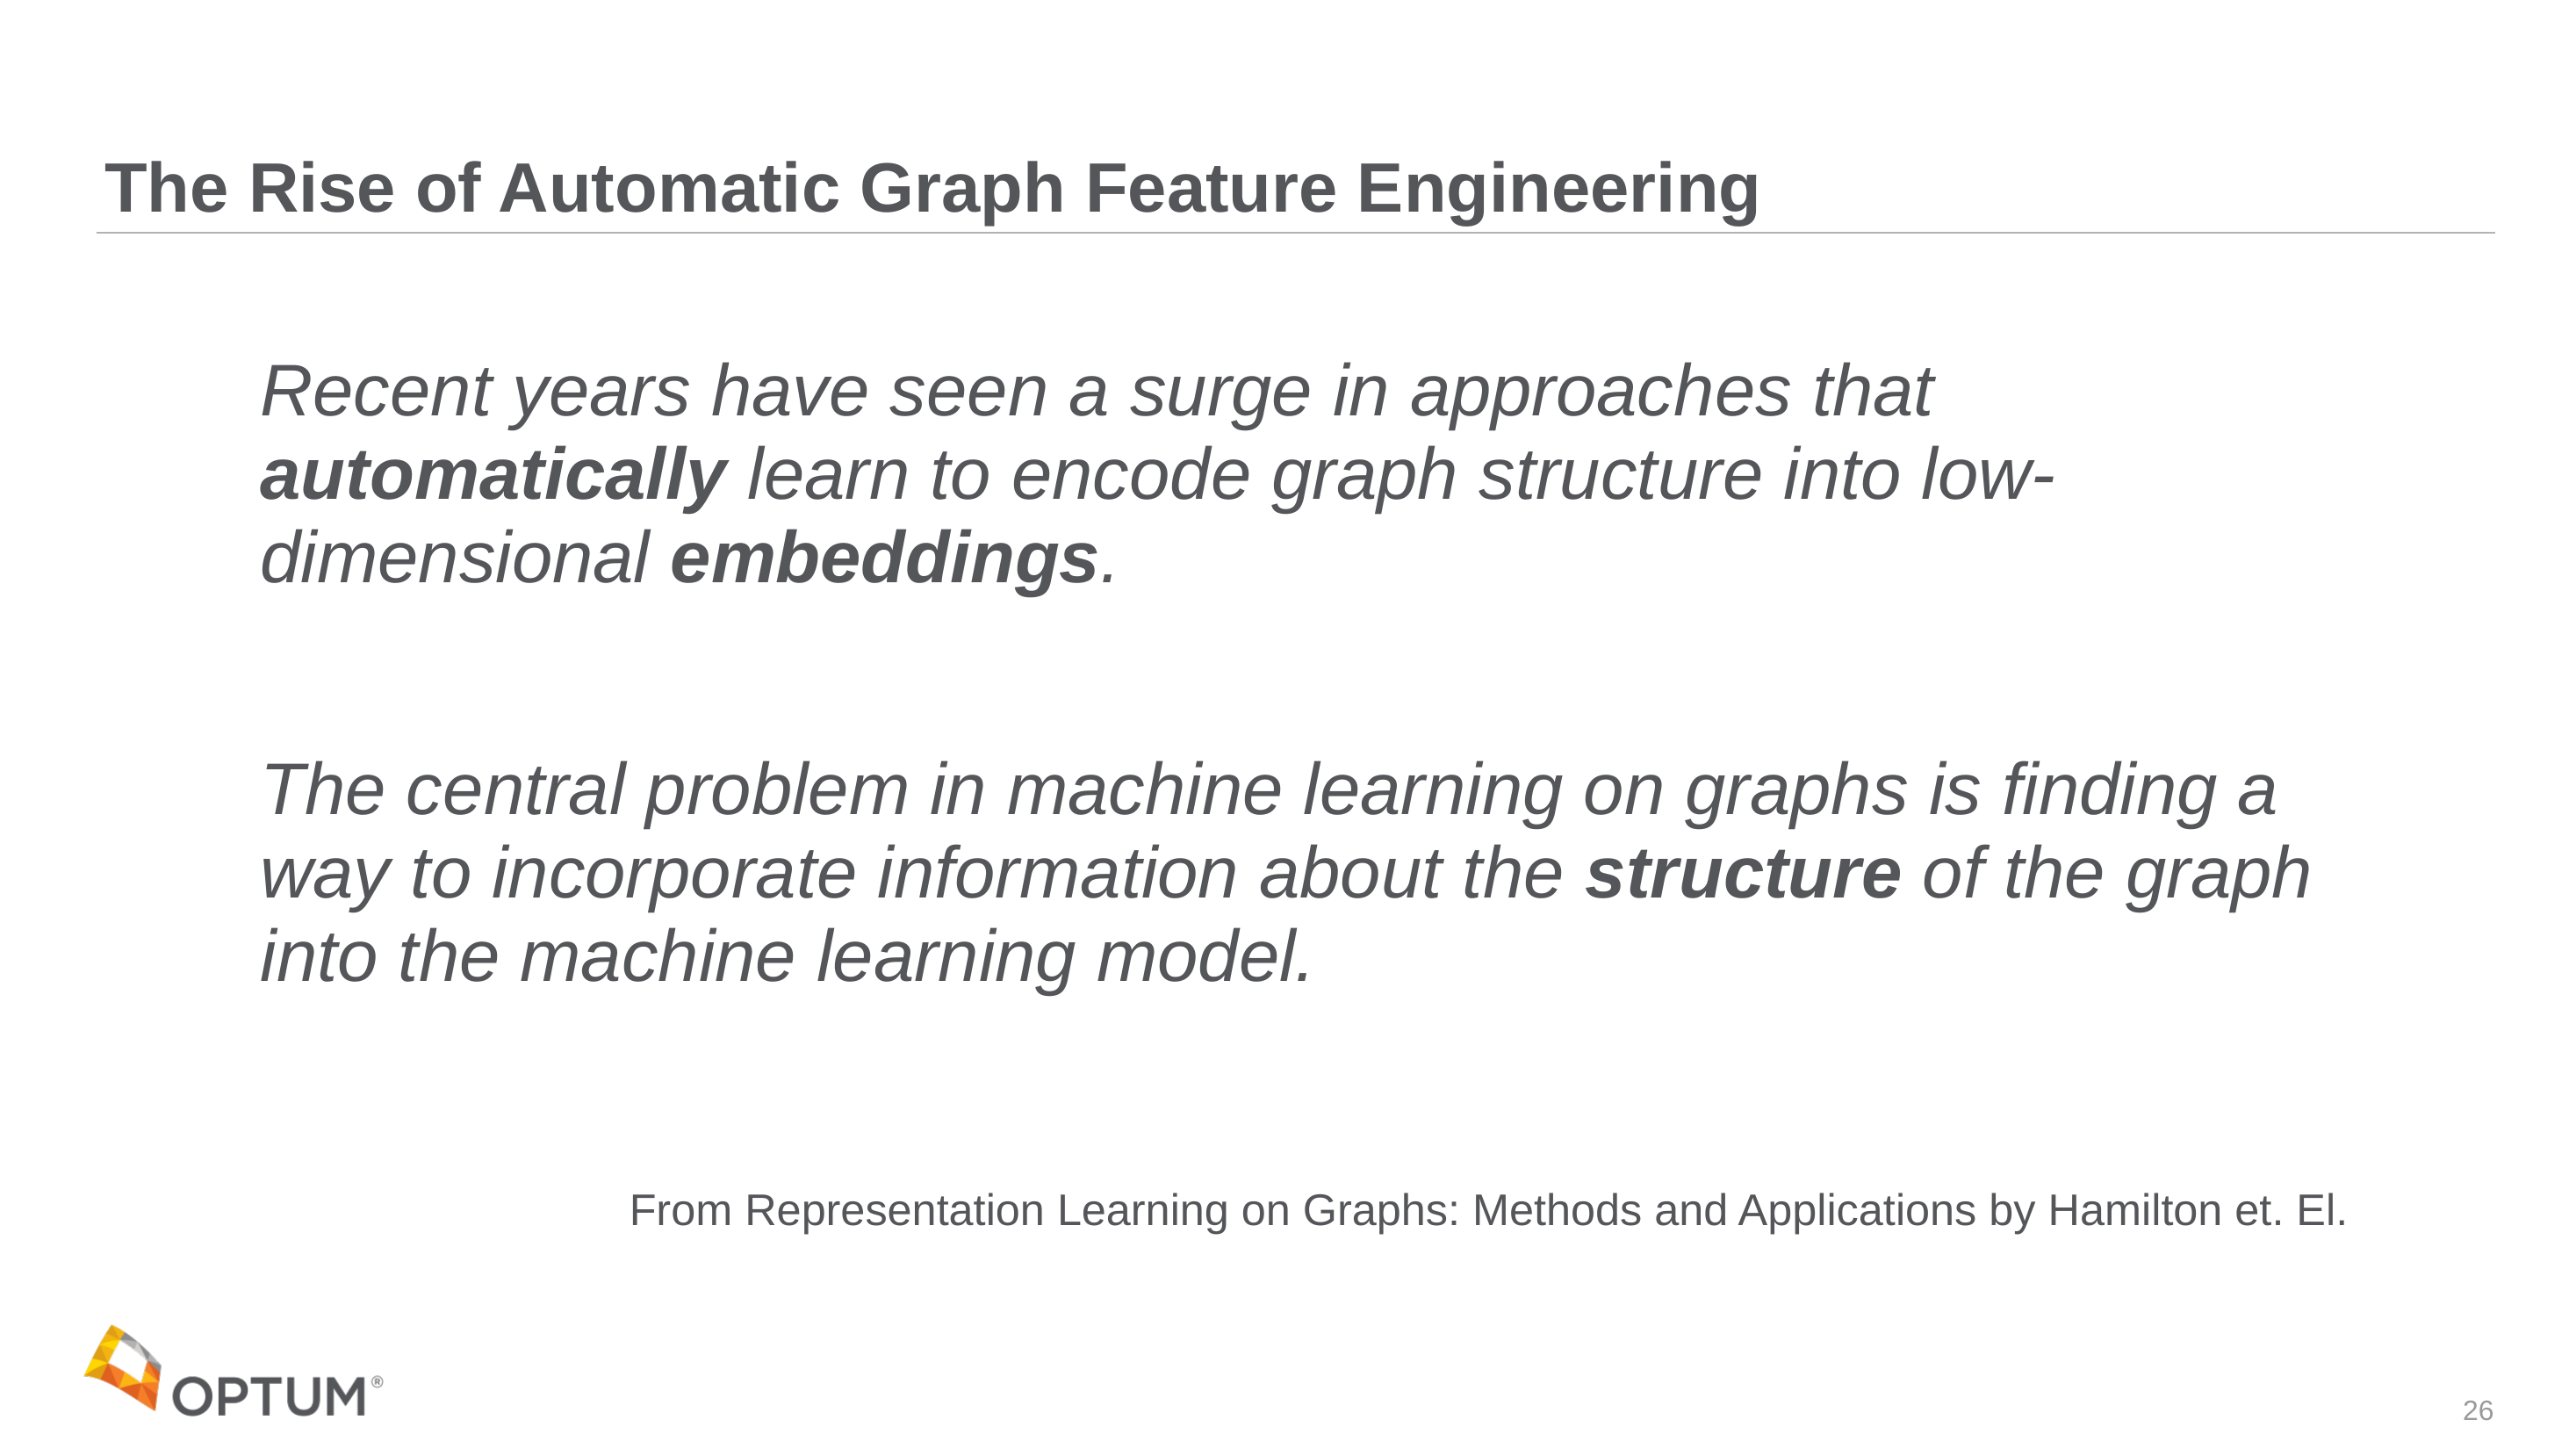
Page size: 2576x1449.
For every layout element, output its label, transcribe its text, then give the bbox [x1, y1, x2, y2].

slide_number 26 [2379, 1370, 2494, 1448]
list Recent years have seen a surge in approaches that automatically learn to encode graph structure into low-dimensional embeddings. The central problem in machine learning on graphs is finding a way to incorporate information about the structure of the graph into the machine learning model. [260, 349, 2315, 1053]
title The Rise of Automatic Graph Feature Engineering [104, 0, 2495, 227]
text_box From Representation Learning on Graphs: Methods and Applications by Hamilton et. El. [616, 1174, 2363, 1241]
picture [83, 1323, 385, 1417]
